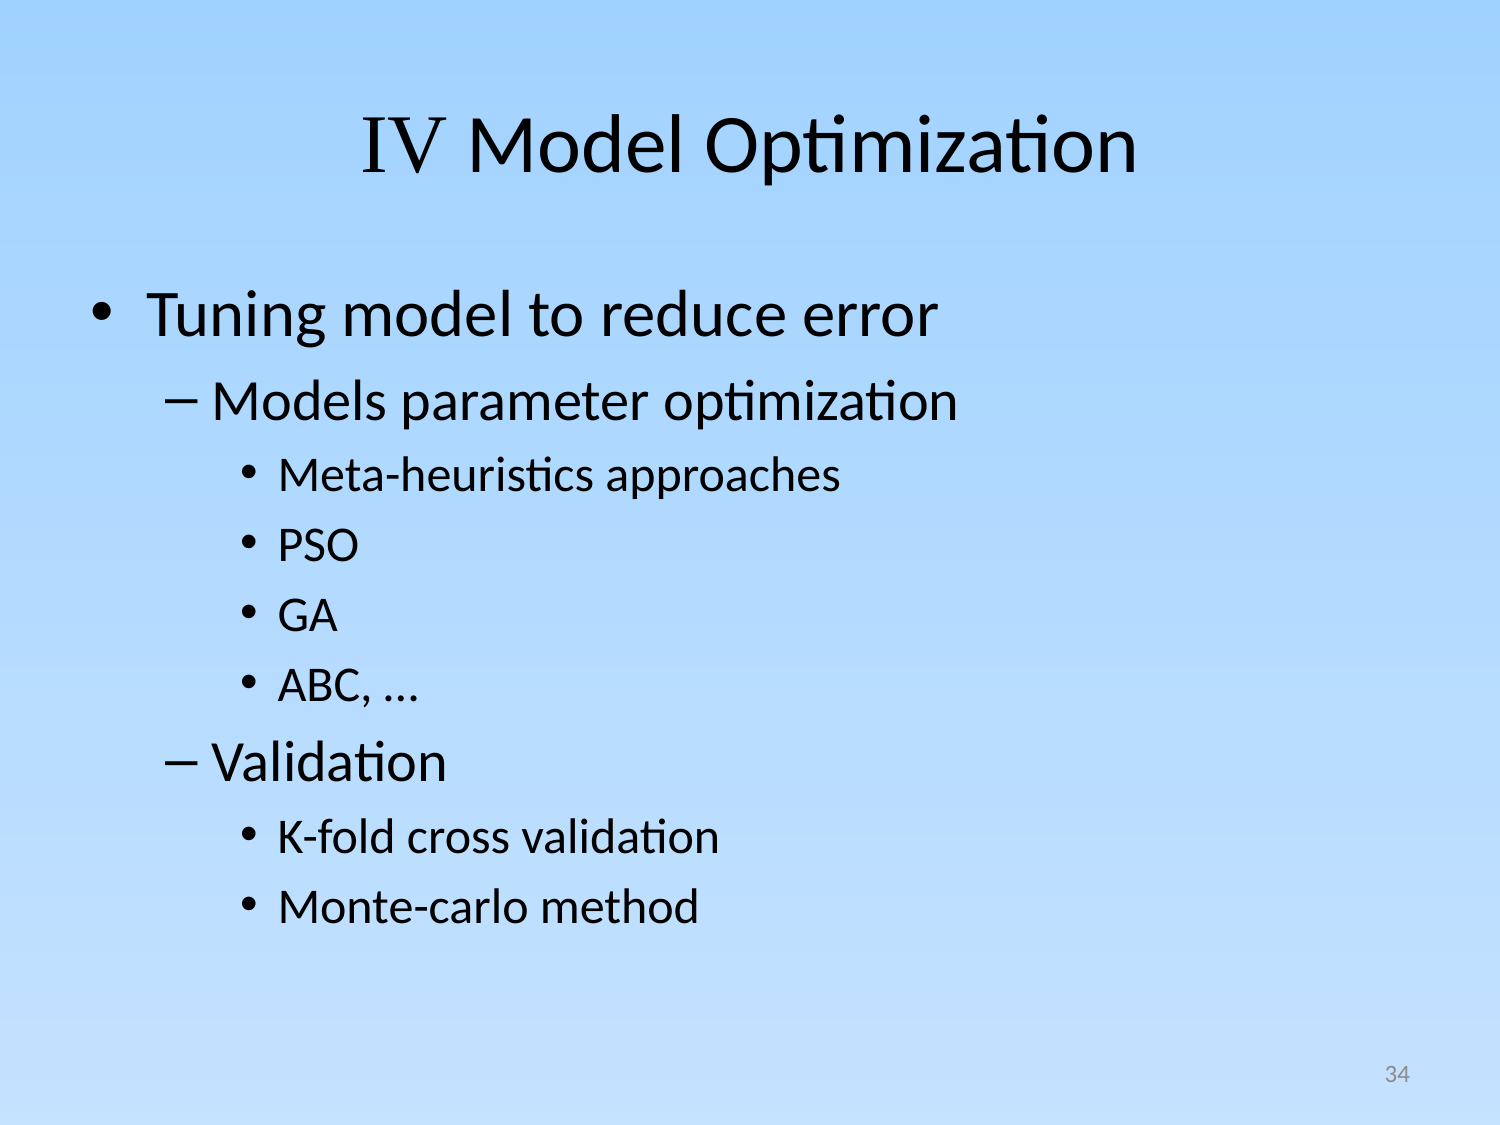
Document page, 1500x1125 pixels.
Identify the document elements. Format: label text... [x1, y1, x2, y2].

slide_number 34 [1074, 1042, 1425, 1103]
title IV Model Optimization [75, 45, 1425, 233]
list Tuning model to reduce error Models parameter optimization Meta-heuristics approaches PSO GA ABC, … Validation K-fold cross validation Monte-carlo method [75, 262, 1425, 1005]
